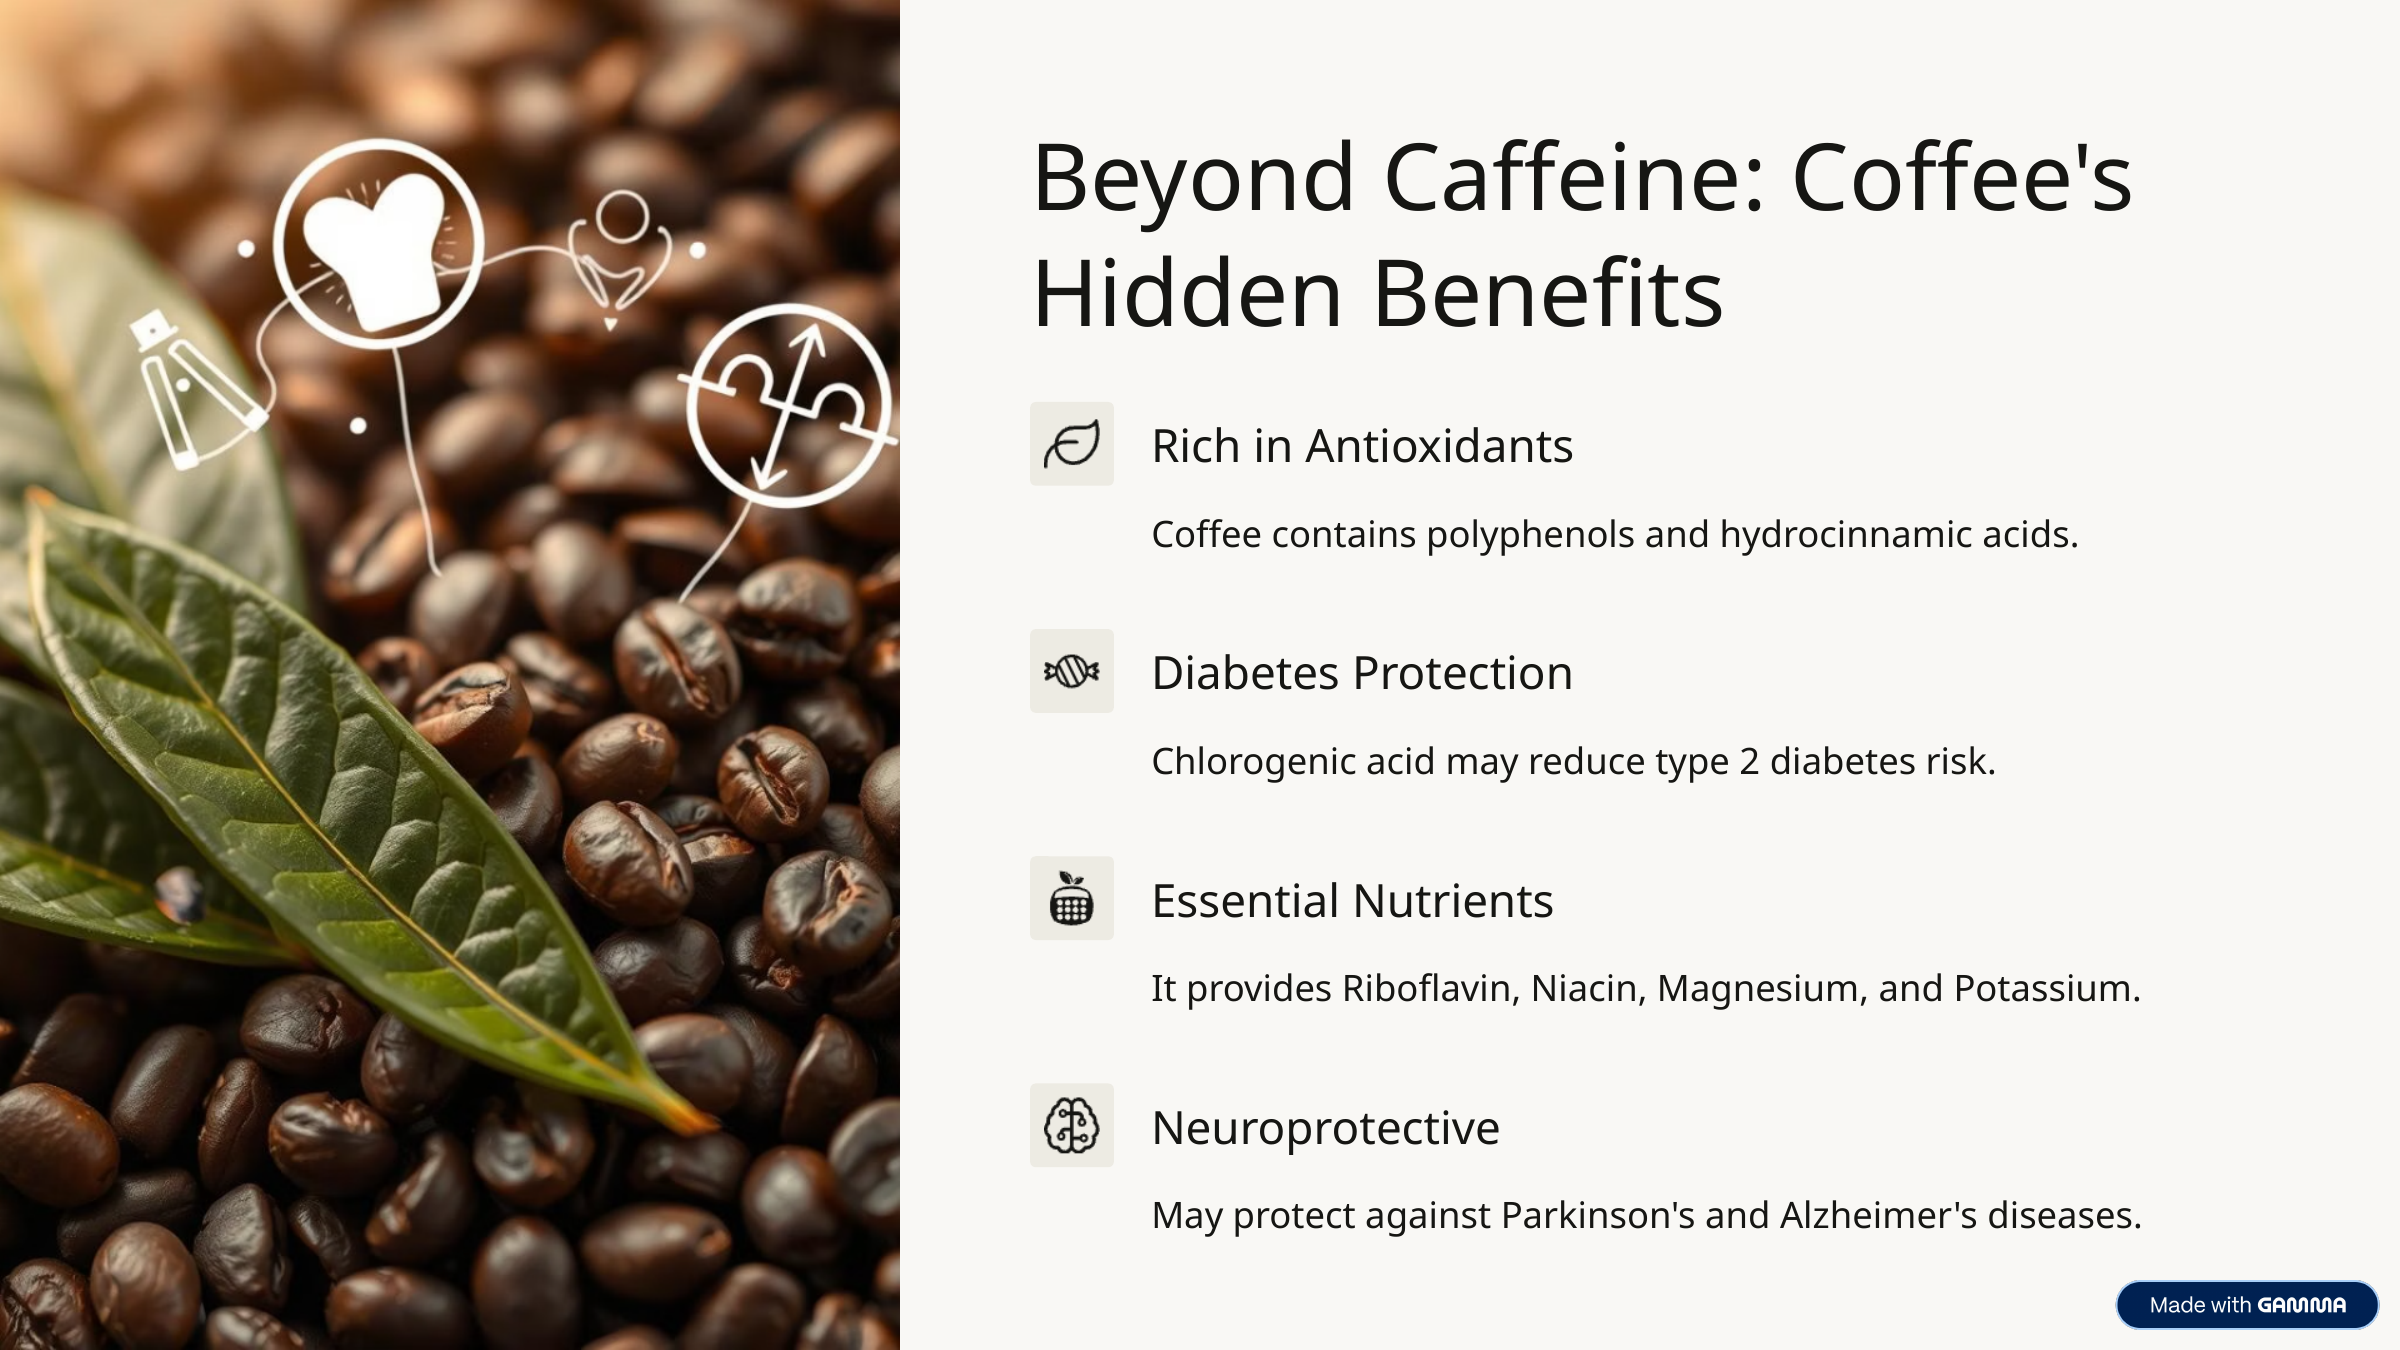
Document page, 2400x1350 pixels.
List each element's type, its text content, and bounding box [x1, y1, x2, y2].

picture [0, 0, 900, 1350]
picture [1044, 863, 1100, 934]
picture [2106, 1271, 2389, 1339]
text_box Essential Nutrients [1151, 869, 1617, 928]
picture [1044, 408, 1100, 479]
picture [1044, 636, 1100, 706]
text_box [1030, 856, 1114, 941]
text_box Coffee contains polyphenols and hydrocinnamic acids. [1151, 495, 2270, 555]
picture [1044, 1090, 1100, 1161]
text_box [1030, 629, 1114, 713]
text_box May protect against Parkinson's and Alzheimer's diseases. [1151, 1176, 2270, 1237]
text_box Beyond Caffeine: Coffee's Hidden Benefits [1030, 113, 2270, 347]
text_box [1030, 1083, 1114, 1168]
text_box Rich in Antioxidants [1151, 414, 1617, 473]
text_box [1030, 401, 1114, 486]
text_box Neuroprotective [1151, 1096, 1617, 1155]
text_box It provides Riboflavin, Niacin, Magnesium, and Potassium. [1151, 949, 2270, 1010]
text_box Chlorogenic acid may reduce type 2 diabetes risk. [1151, 722, 2270, 782]
text_box Diabetes Protection [1151, 641, 1617, 700]
